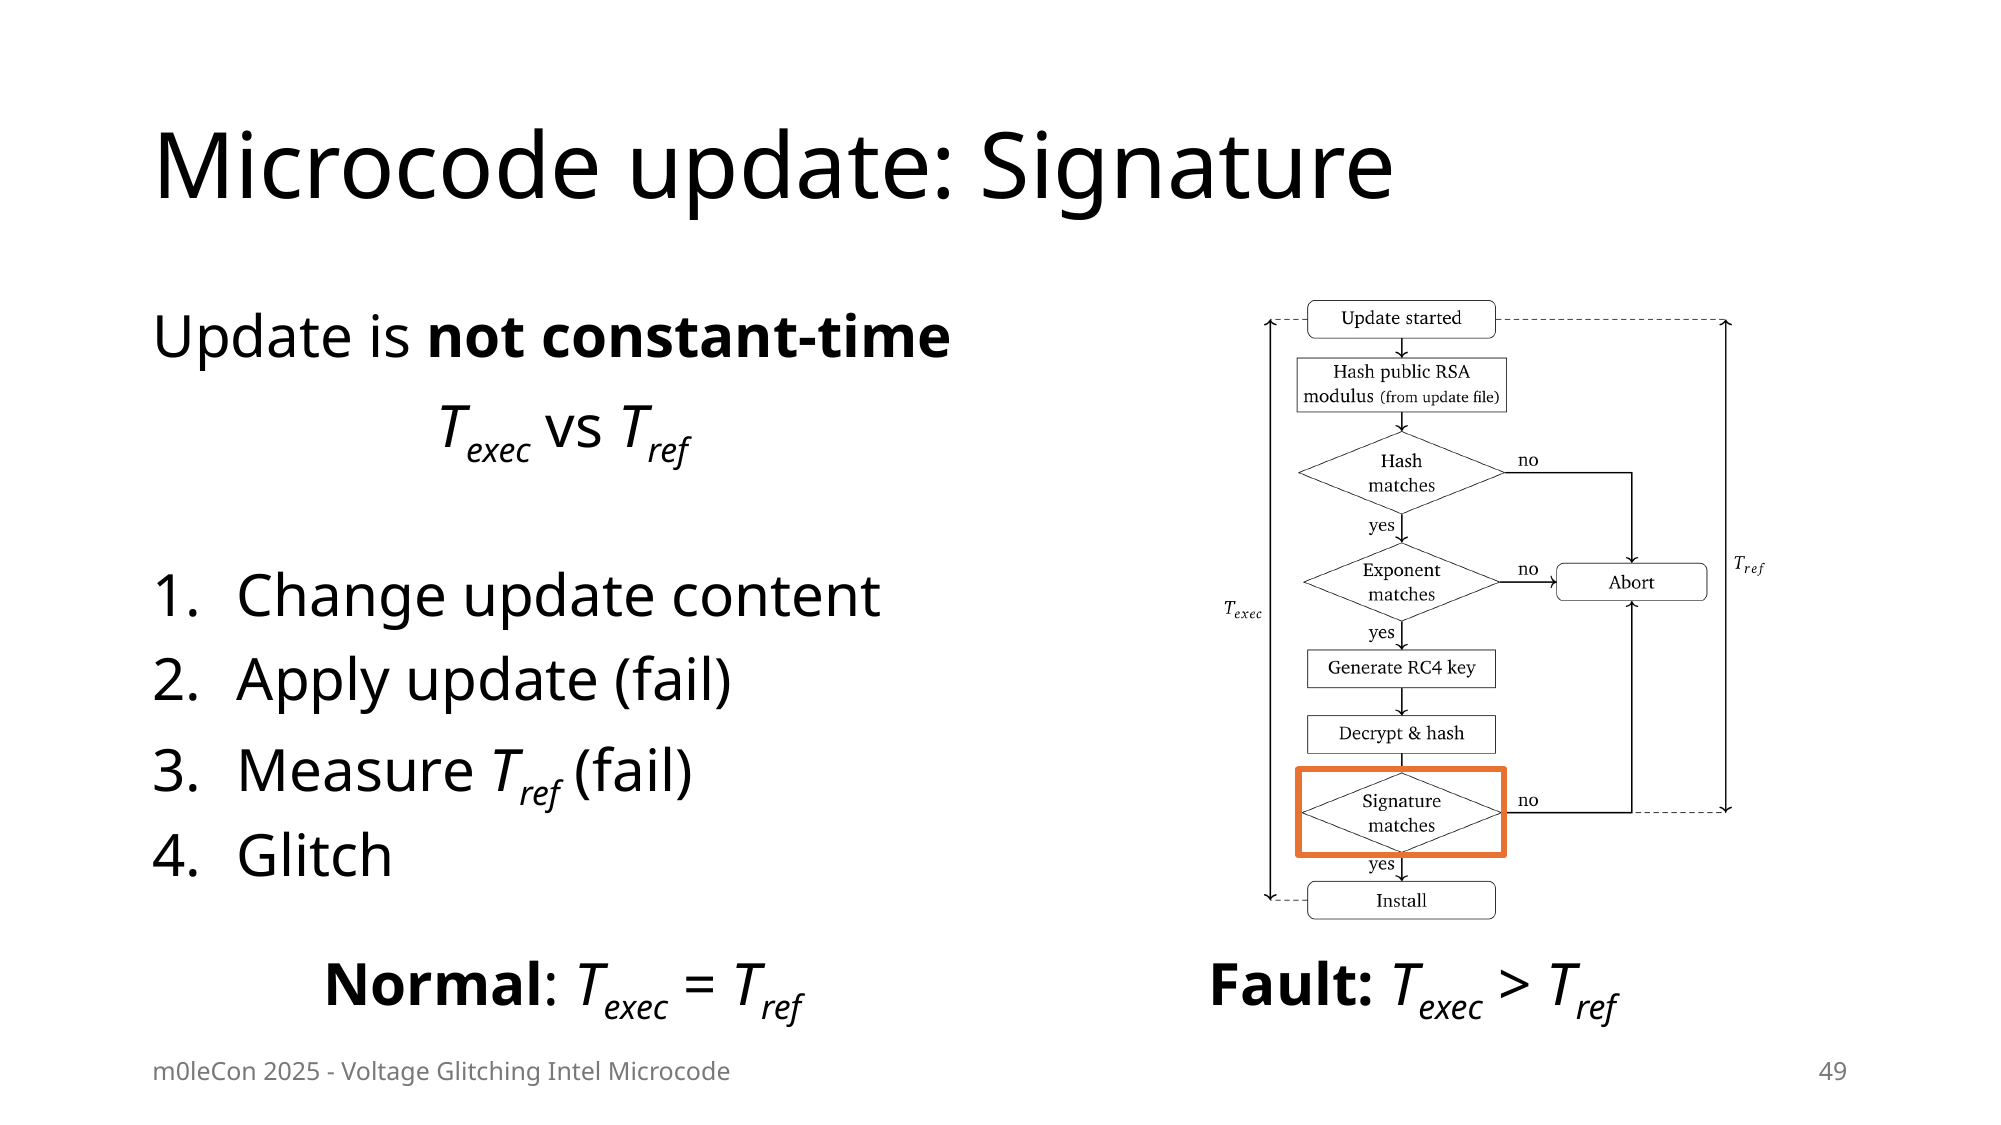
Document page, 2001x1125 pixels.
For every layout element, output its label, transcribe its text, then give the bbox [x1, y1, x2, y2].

list Update is not constant-time Texec vs Tref Change update content Apply update (fail) Measure Tref (fail) Glitch [137, 299, 988, 1014]
slide_number 49 [1412, 1042, 1863, 1103]
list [1214, 299, 1775, 921]
footer m0leCon 2025 - Voltage Glitching Intel Microcode [137, 1042, 1338, 1103]
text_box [309, 939, 1792, 1020]
title Microcode update: Signature [137, 59, 1863, 278]
